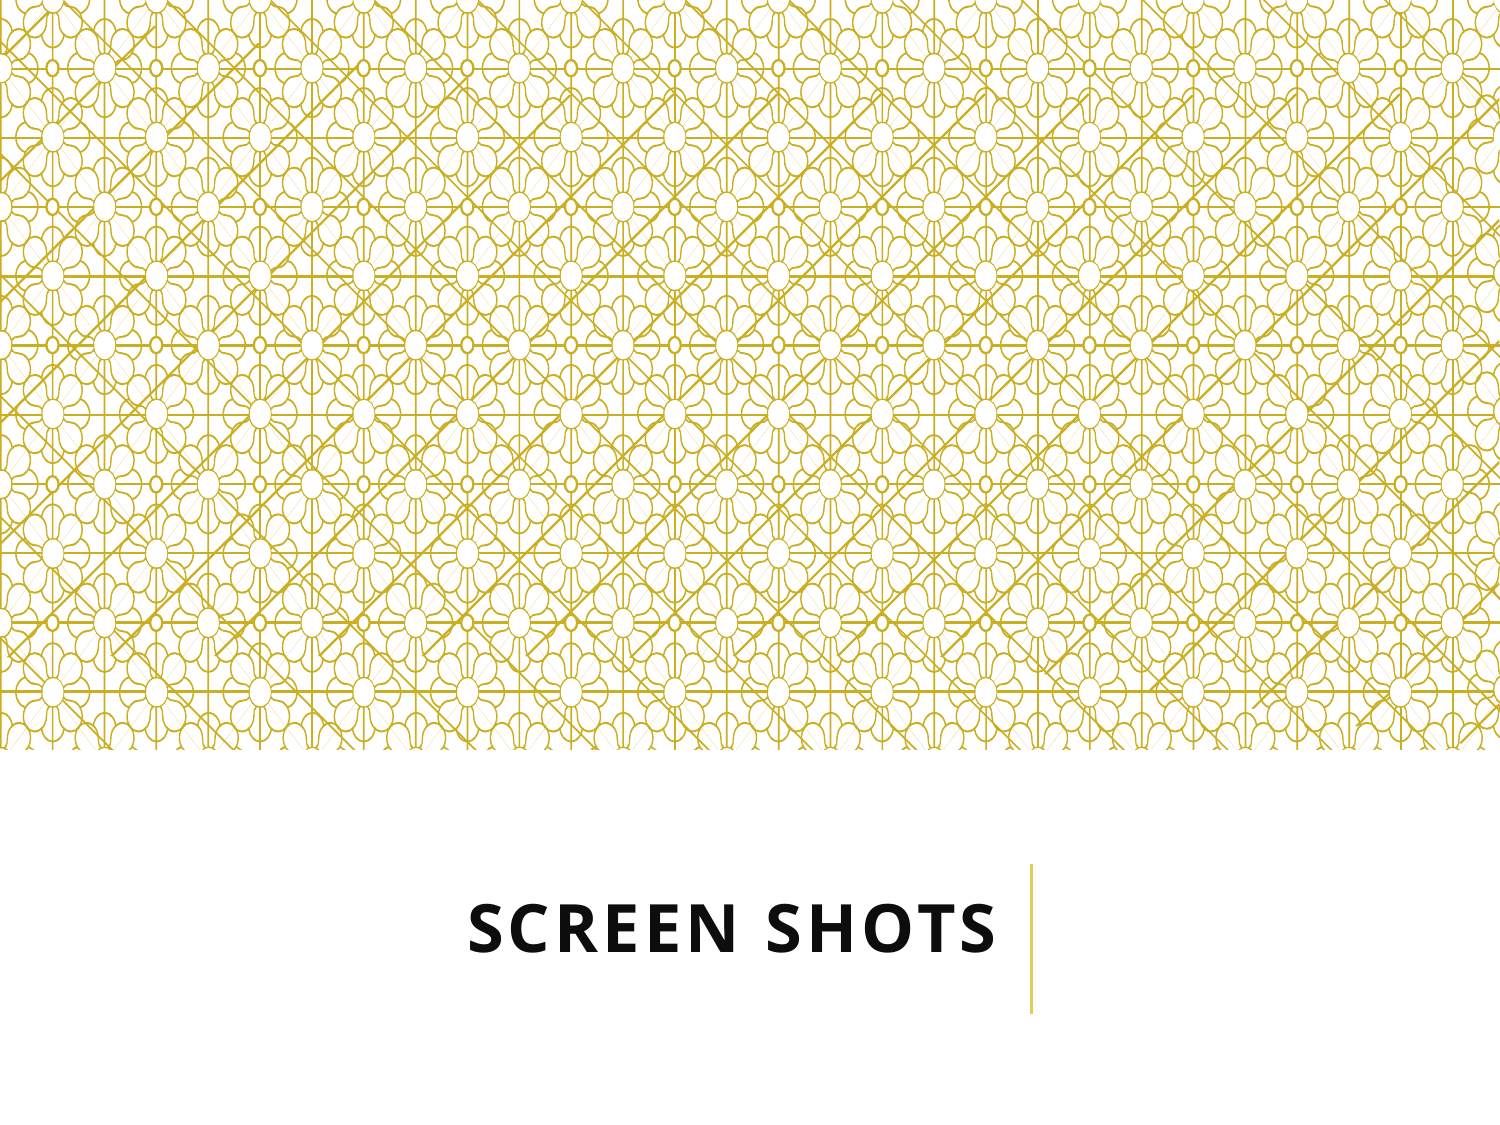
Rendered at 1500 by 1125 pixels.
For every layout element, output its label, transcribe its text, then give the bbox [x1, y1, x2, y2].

title Screen shots [56, 813, 1013, 1054]
